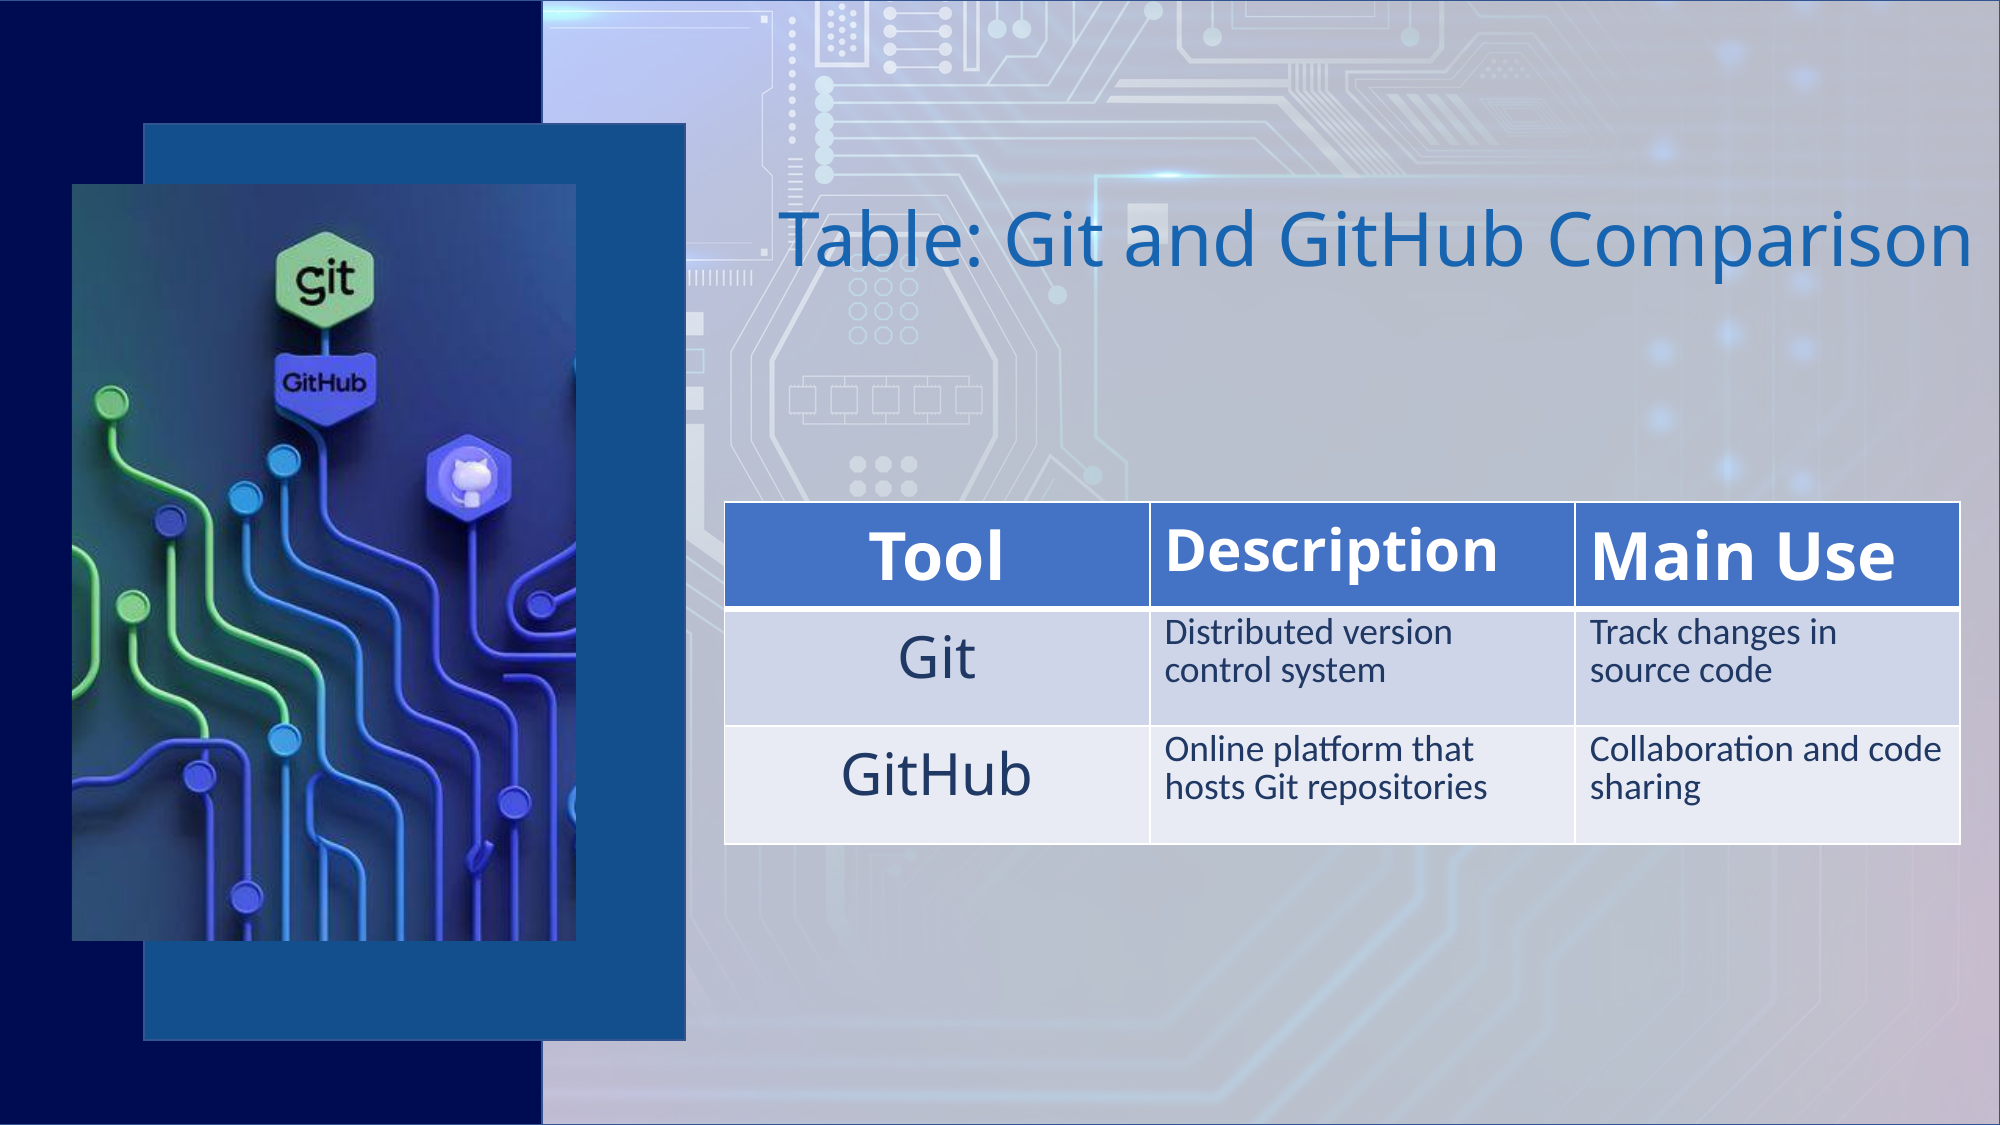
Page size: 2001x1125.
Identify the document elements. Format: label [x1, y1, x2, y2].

picture [685, 0, 2000, 1125]
text_box [0, 0, 685, 1125]
